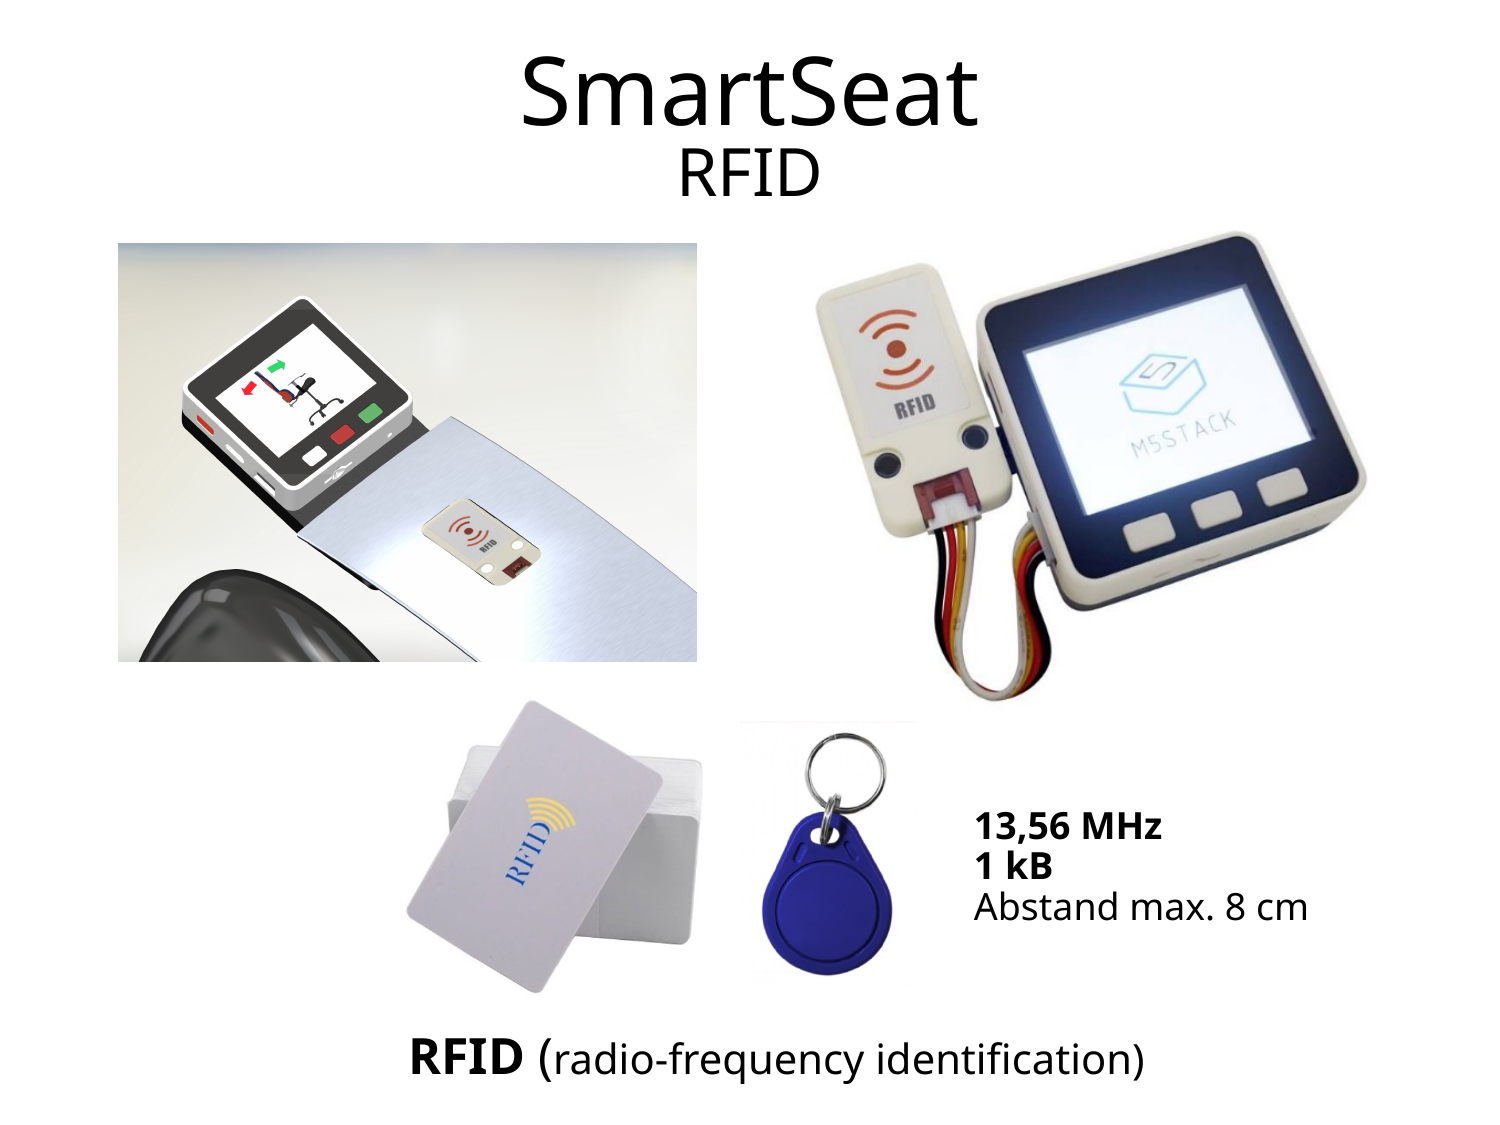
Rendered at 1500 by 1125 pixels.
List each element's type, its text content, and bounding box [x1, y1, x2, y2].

text_box RFID [512, 124, 988, 219]
picture [390, 686, 724, 1007]
picture [118, 243, 697, 662]
text_box RFID (radio-frequency identification) [321, 997, 1232, 1093]
picture [740, 196, 1405, 987]
title SmartSeat [244, 34, 1256, 154]
text_box 13,56 MHz 1 kB Abstand max. 8 cm [958, 756, 1448, 936]
